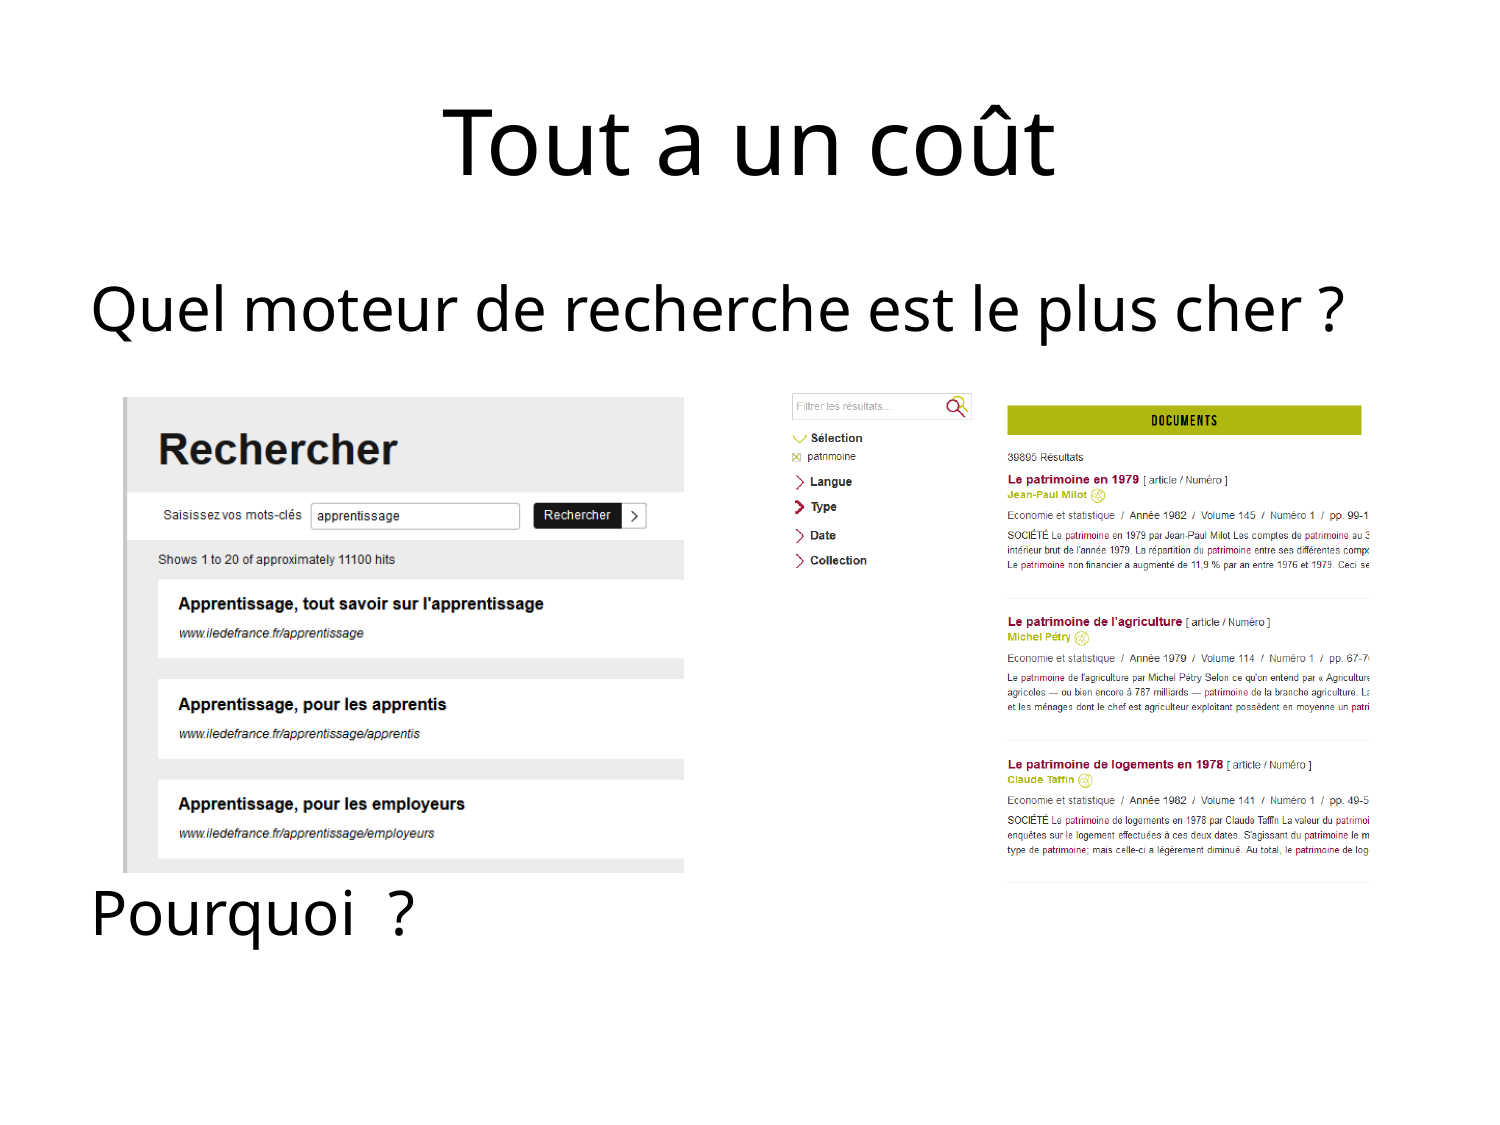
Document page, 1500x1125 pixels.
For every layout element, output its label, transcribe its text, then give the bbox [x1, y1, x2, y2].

picture [123, 396, 685, 873]
list Quel moteur de recherche est le plus cher ? Pourquoi ? [75, 262, 1459, 1005]
picture [785, 386, 1370, 884]
title Tout a un coût [75, 45, 1425, 233]
